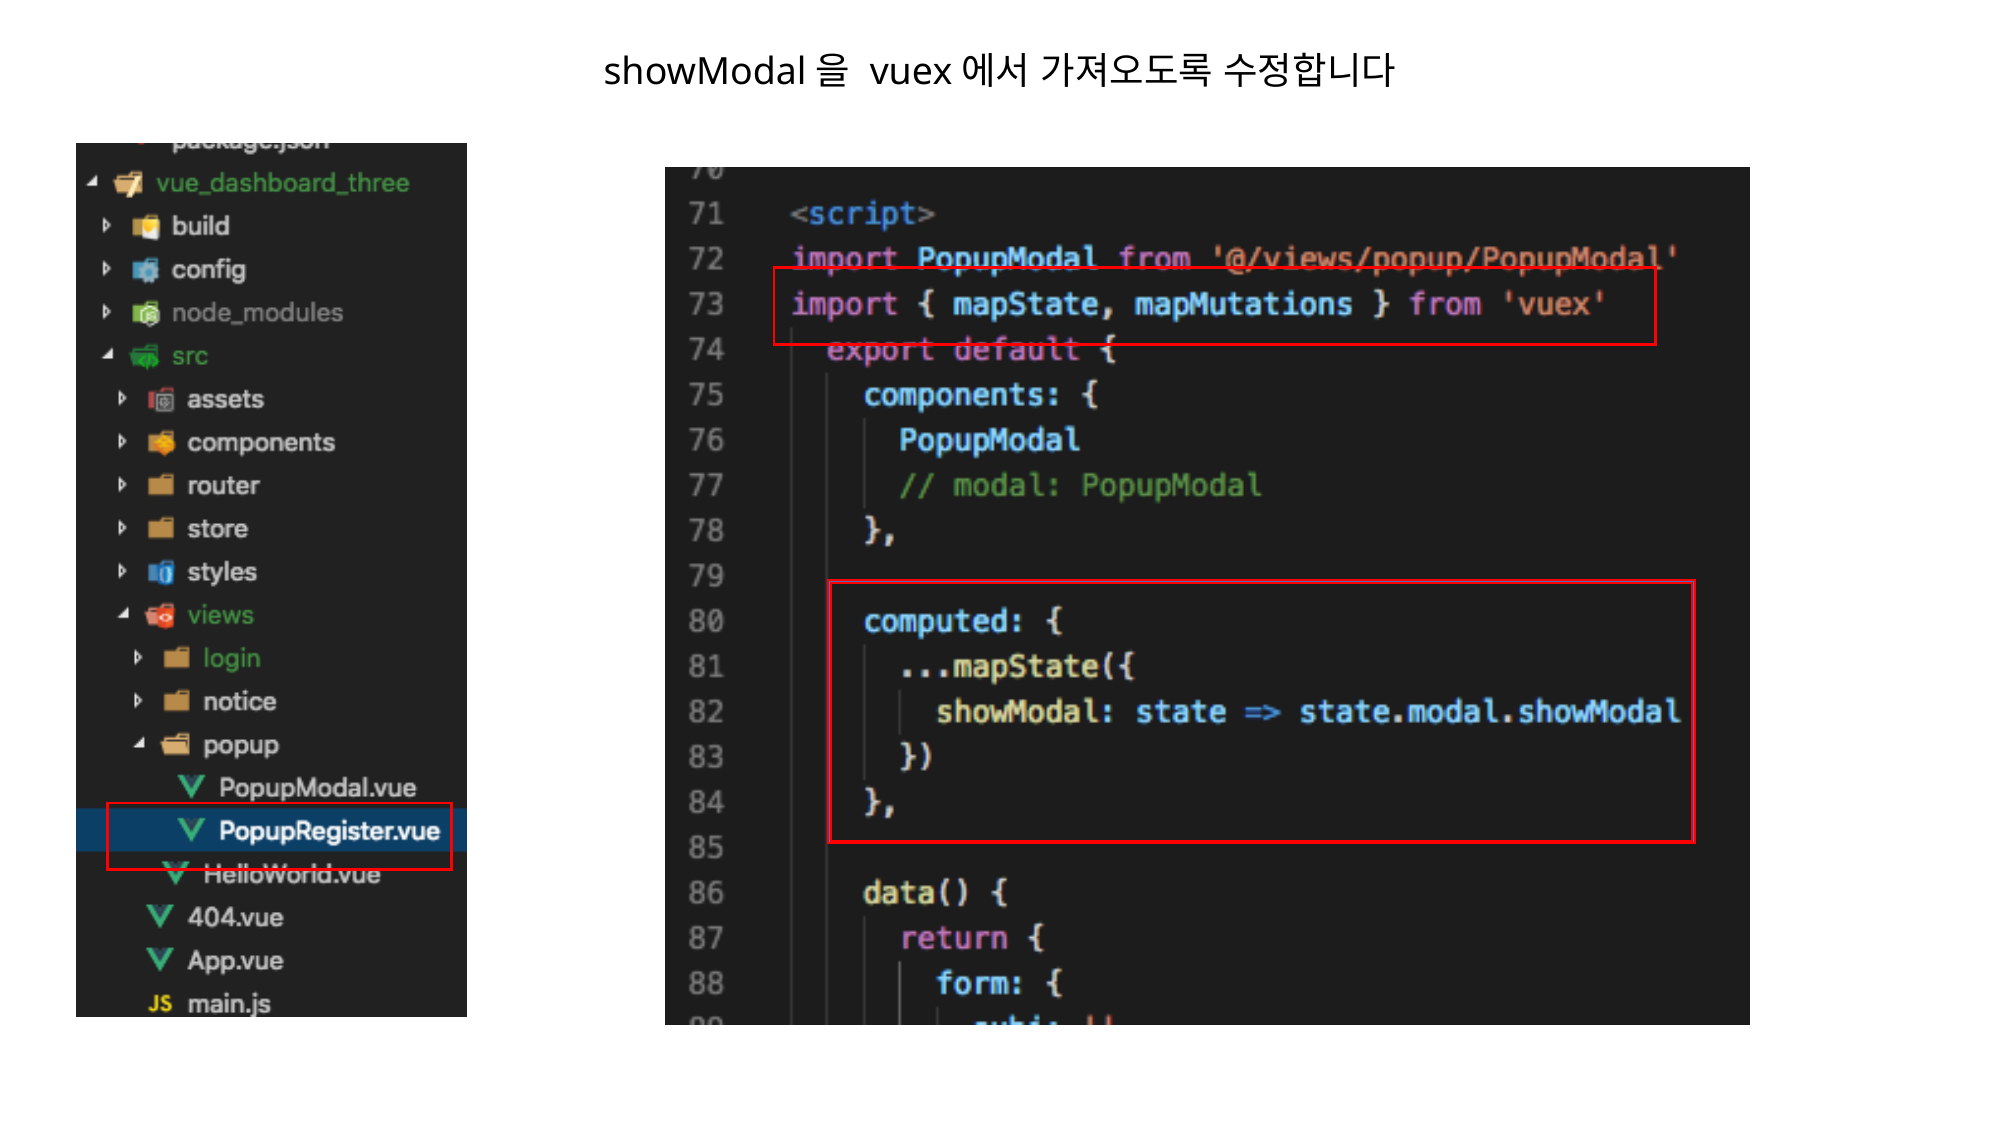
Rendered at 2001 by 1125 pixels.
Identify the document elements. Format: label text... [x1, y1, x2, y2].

picture [76, 143, 467, 1017]
text_box showModal을 vuex에서 가져오도록 수정합니다 [588, 39, 1412, 100]
picture [664, 167, 1750, 1025]
